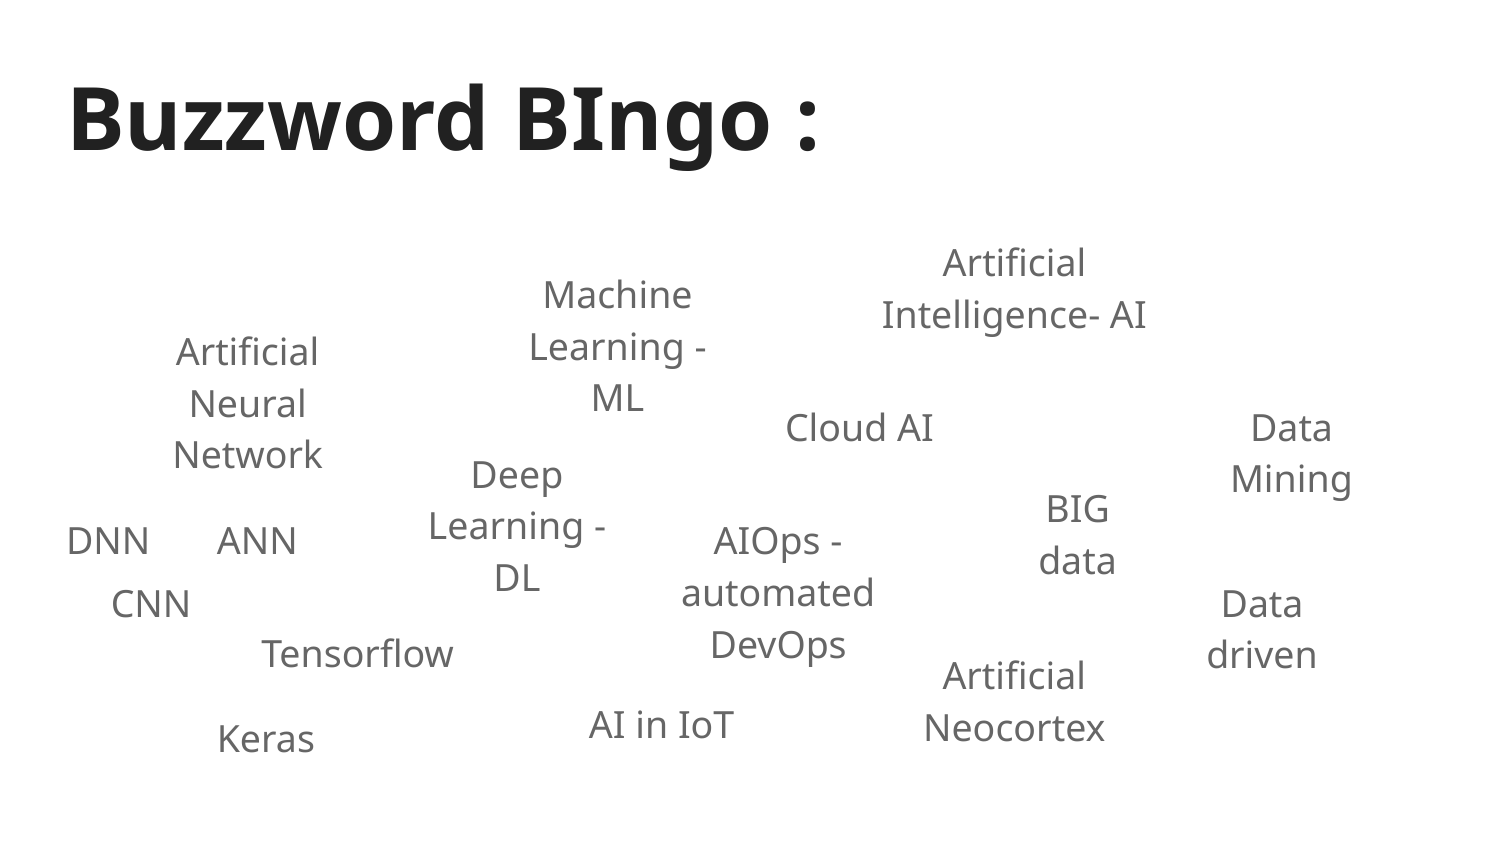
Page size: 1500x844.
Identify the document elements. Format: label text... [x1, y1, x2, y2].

title Buzzword BIngo : [51, 48, 1449, 180]
list DNN [51, 495, 184, 568]
list AIOps - automated DevOps [604, 495, 952, 627]
list Cloud AI [686, 381, 1033, 514]
list CNN [95, 558, 229, 631]
list ANN [201, 495, 335, 568]
list Machine Learning - ML [505, 249, 730, 414]
list AI in IoT [505, 679, 818, 844]
list Data Mining [1179, 381, 1404, 511]
list Artificial Neocortex [841, 630, 1188, 762]
list Deep Learning - DL [405, 428, 629, 594]
list Tensorflow Keras [201, 608, 514, 758]
list Data driven [1170, 558, 1354, 723]
list Artificial Intelligence- AI [858, 217, 1171, 382]
list Artificial Neural Network [119, 306, 377, 496]
list BIG data [1015, 463, 1140, 585]
